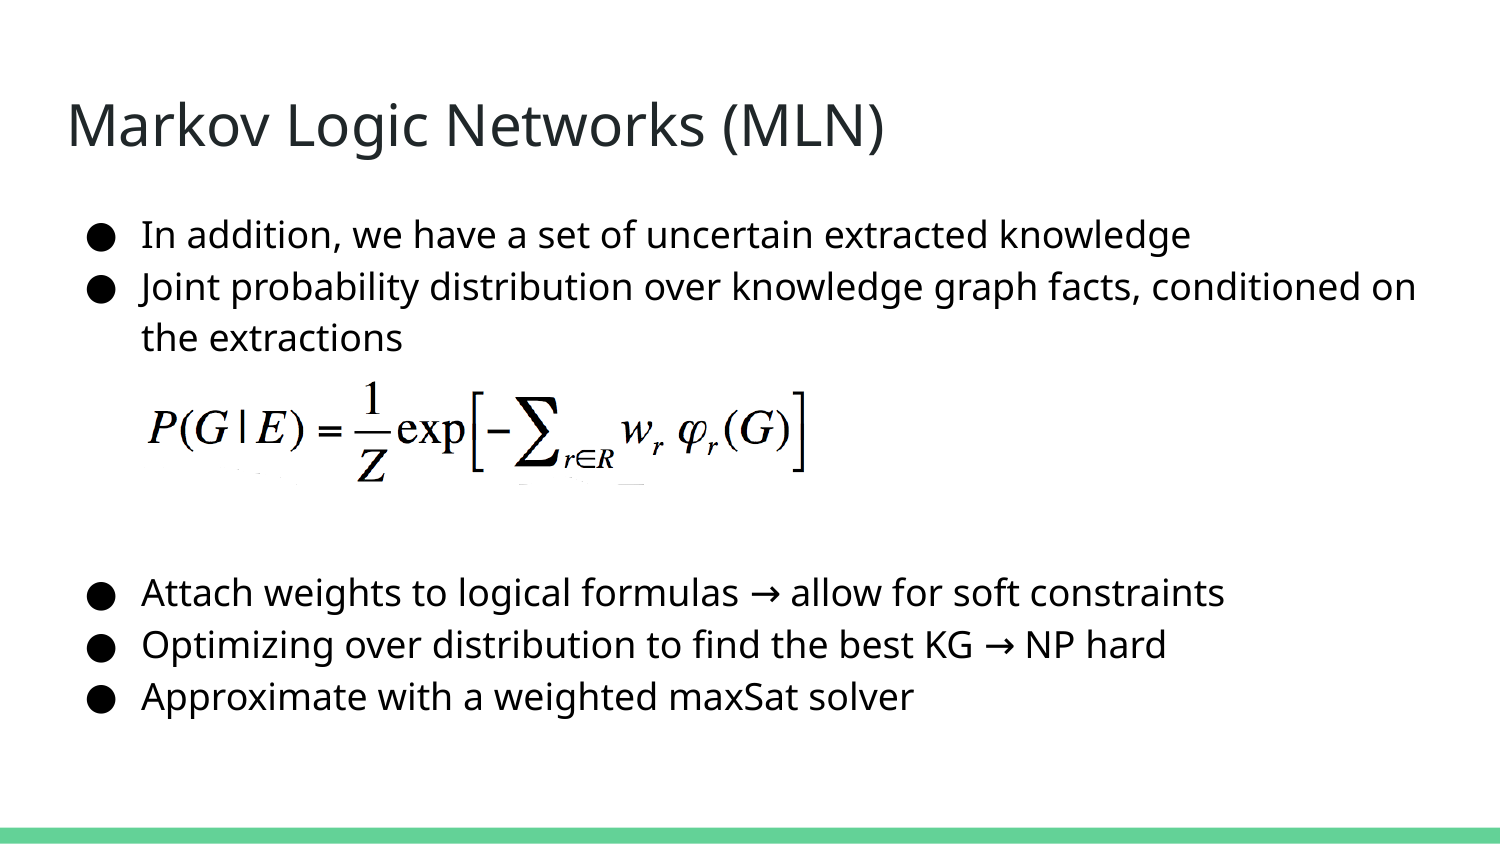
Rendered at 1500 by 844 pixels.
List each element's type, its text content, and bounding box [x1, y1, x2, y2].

picture [136, 374, 819, 485]
title Markov Logic Networks (MLN) [51, 72, 1449, 167]
list In addition, we have a set of uncertain extracted knowledge Joint probability distribution over knowledge graph facts, conditioned on the extractions Attach weights to logical formulas → allow for soft constraints Optimizing over distribution to find the best KG → NP hard Approximate with a weighted maxSat solver [51, 189, 1449, 782]
